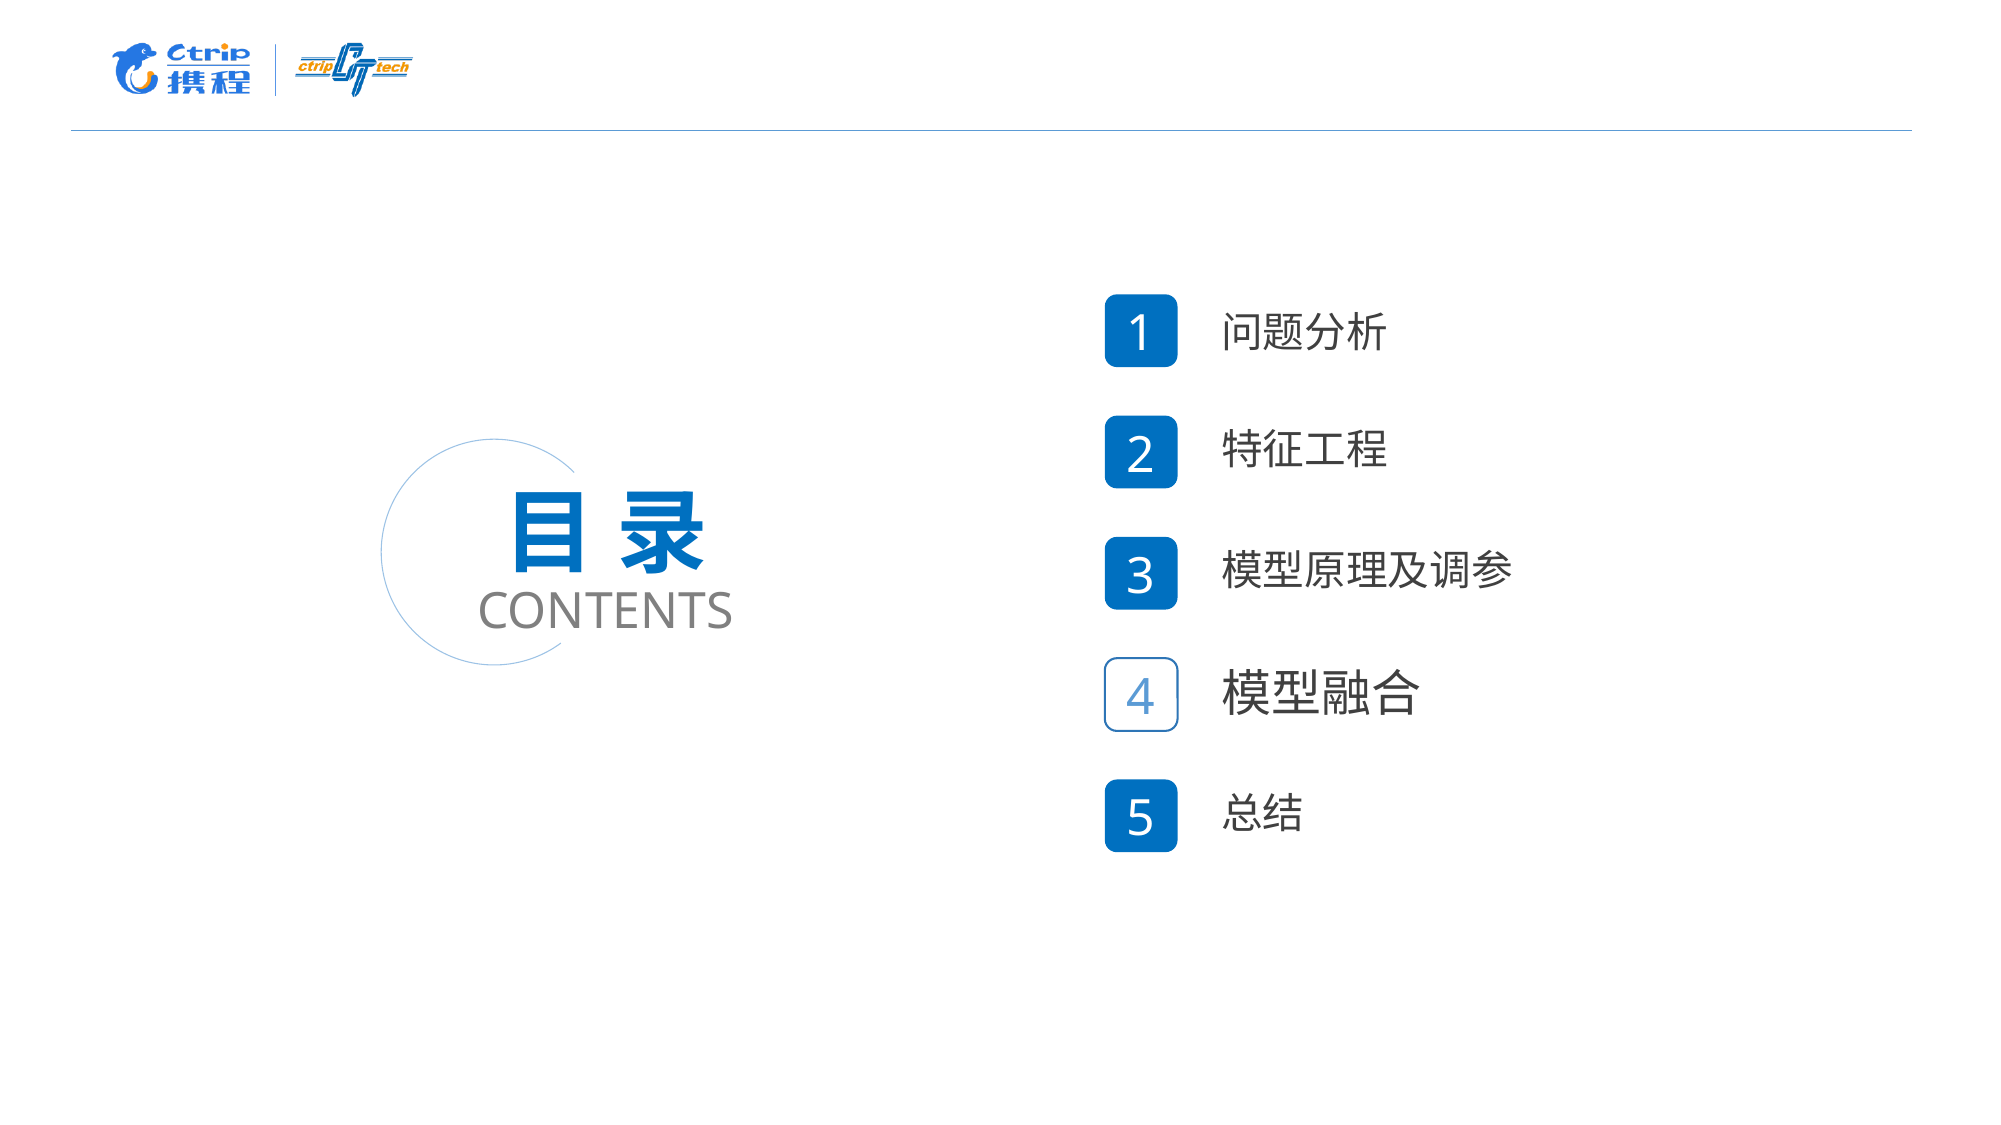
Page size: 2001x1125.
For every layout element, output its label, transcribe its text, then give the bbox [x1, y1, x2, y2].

text_box 3 [1103, 535, 1179, 611]
text_box 目 录 CONTENTS [428, 439, 784, 686]
picture [104, 33, 422, 103]
text_box 5 [1103, 778, 1179, 854]
text_box 模型融合 [1205, 650, 1507, 733]
text_box 2 [1103, 414, 1179, 490]
text_box 特征工程 [1205, 406, 1507, 489]
text_box 问题分析 [1205, 289, 1507, 372]
text_box [380, 438, 575, 666]
text_box 4 [1103, 657, 1179, 732]
text_box 1 [1103, 293, 1179, 369]
text_box 总结 [1205, 770, 1507, 853]
text_box 模型原理及调参 [1205, 527, 1550, 611]
